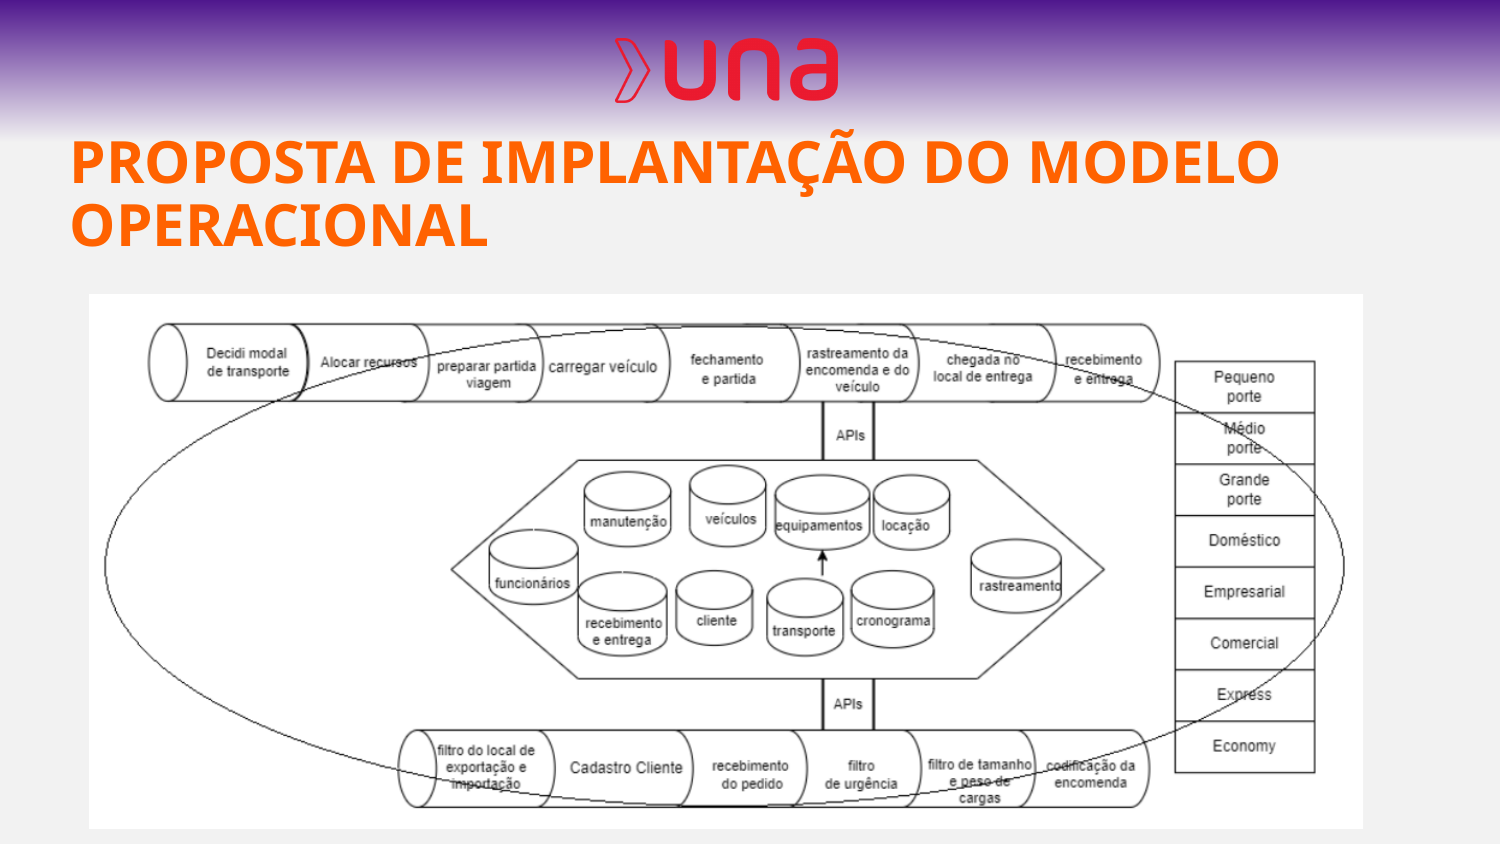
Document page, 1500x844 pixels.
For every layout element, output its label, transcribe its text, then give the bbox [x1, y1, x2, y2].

picture [615, 38, 838, 103]
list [89, 294, 1364, 829]
title PROPOSTA DE IMPLANTAÇÃO DO MODELO OPERACIONAL [54, 113, 1500, 280]
